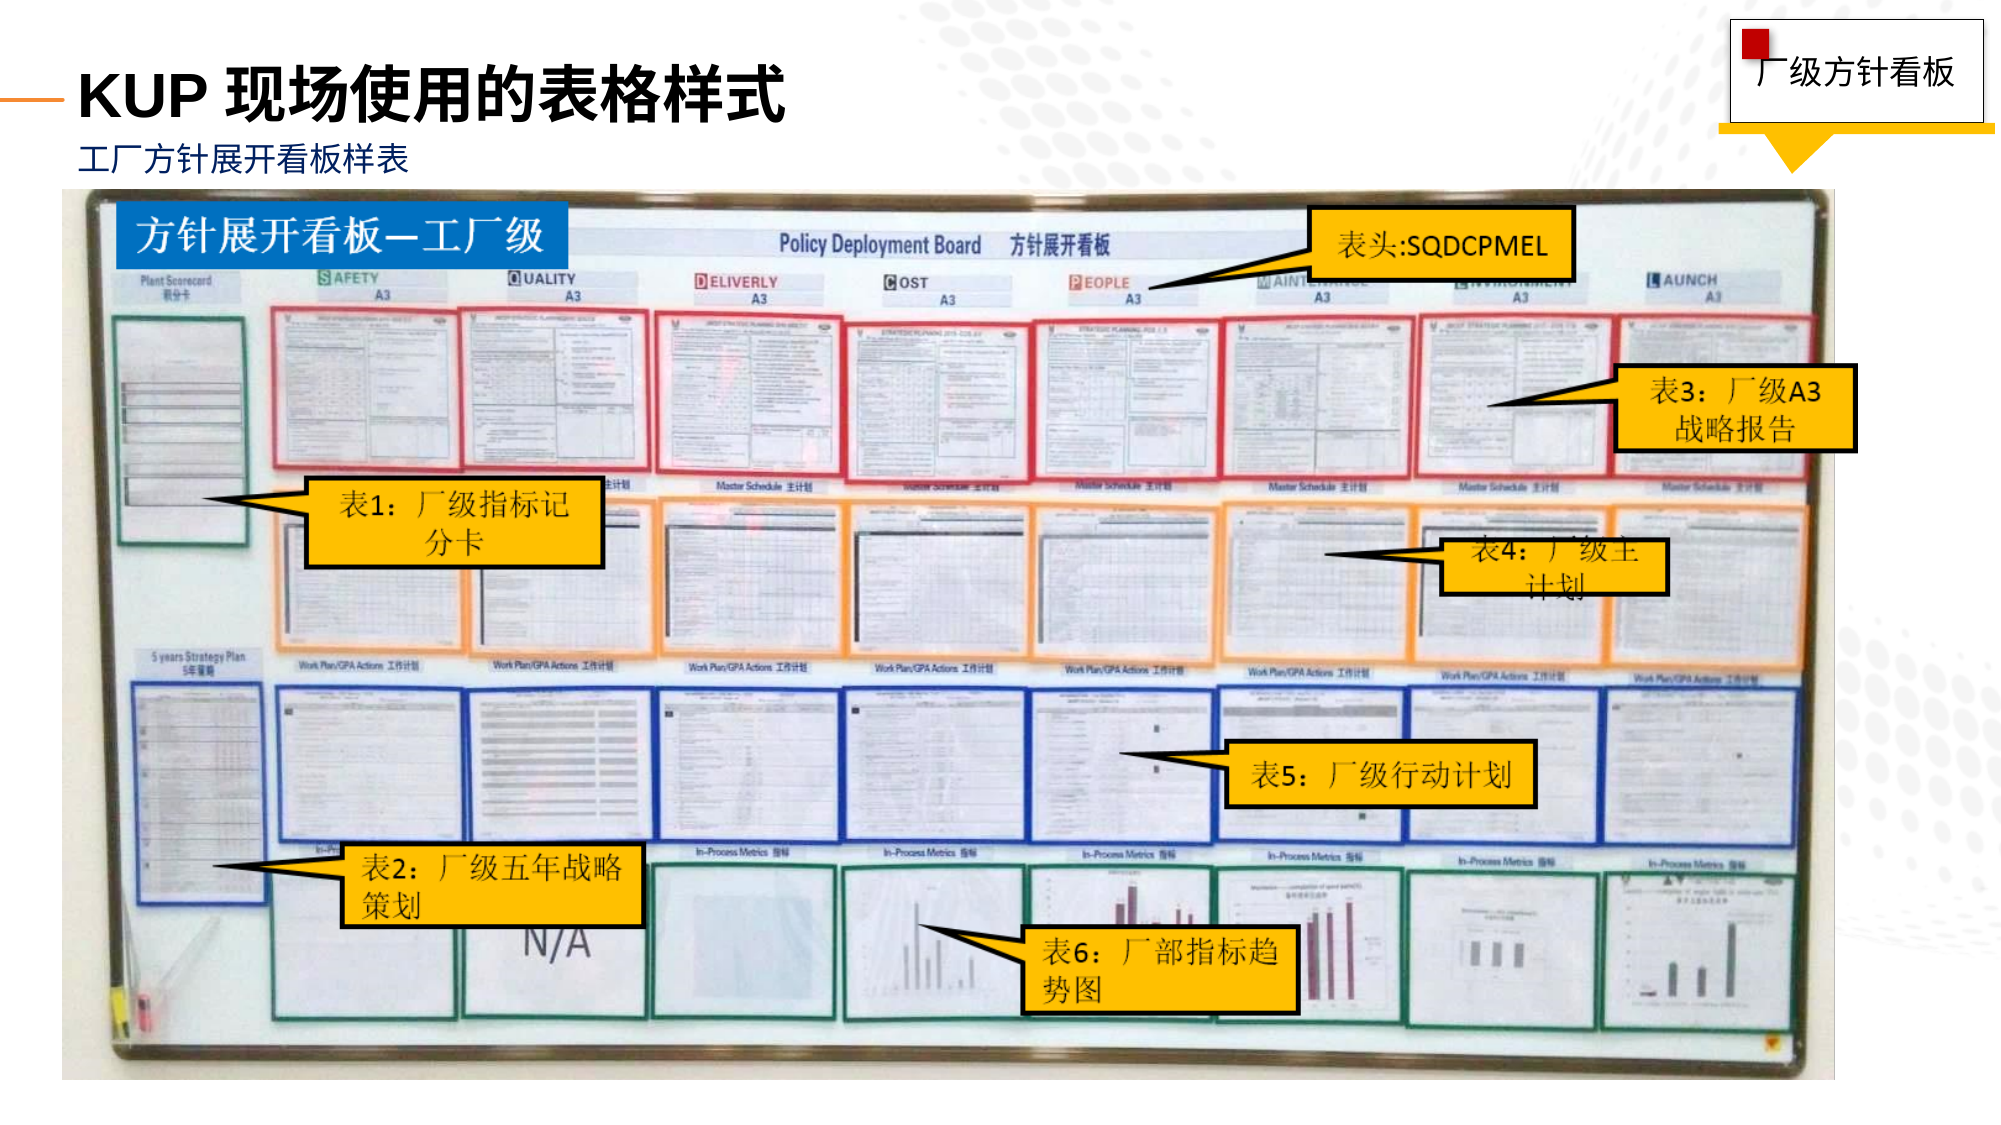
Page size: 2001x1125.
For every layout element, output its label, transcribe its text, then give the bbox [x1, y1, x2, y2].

list 工厂方针展开看板样表 [62, 138, 1938, 180]
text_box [1729, 19, 1984, 123]
title KUP现场使用的表格样式 [62, 0, 1938, 138]
picture [62, 189, 1858, 1080]
text_box [1718, 122, 1995, 174]
